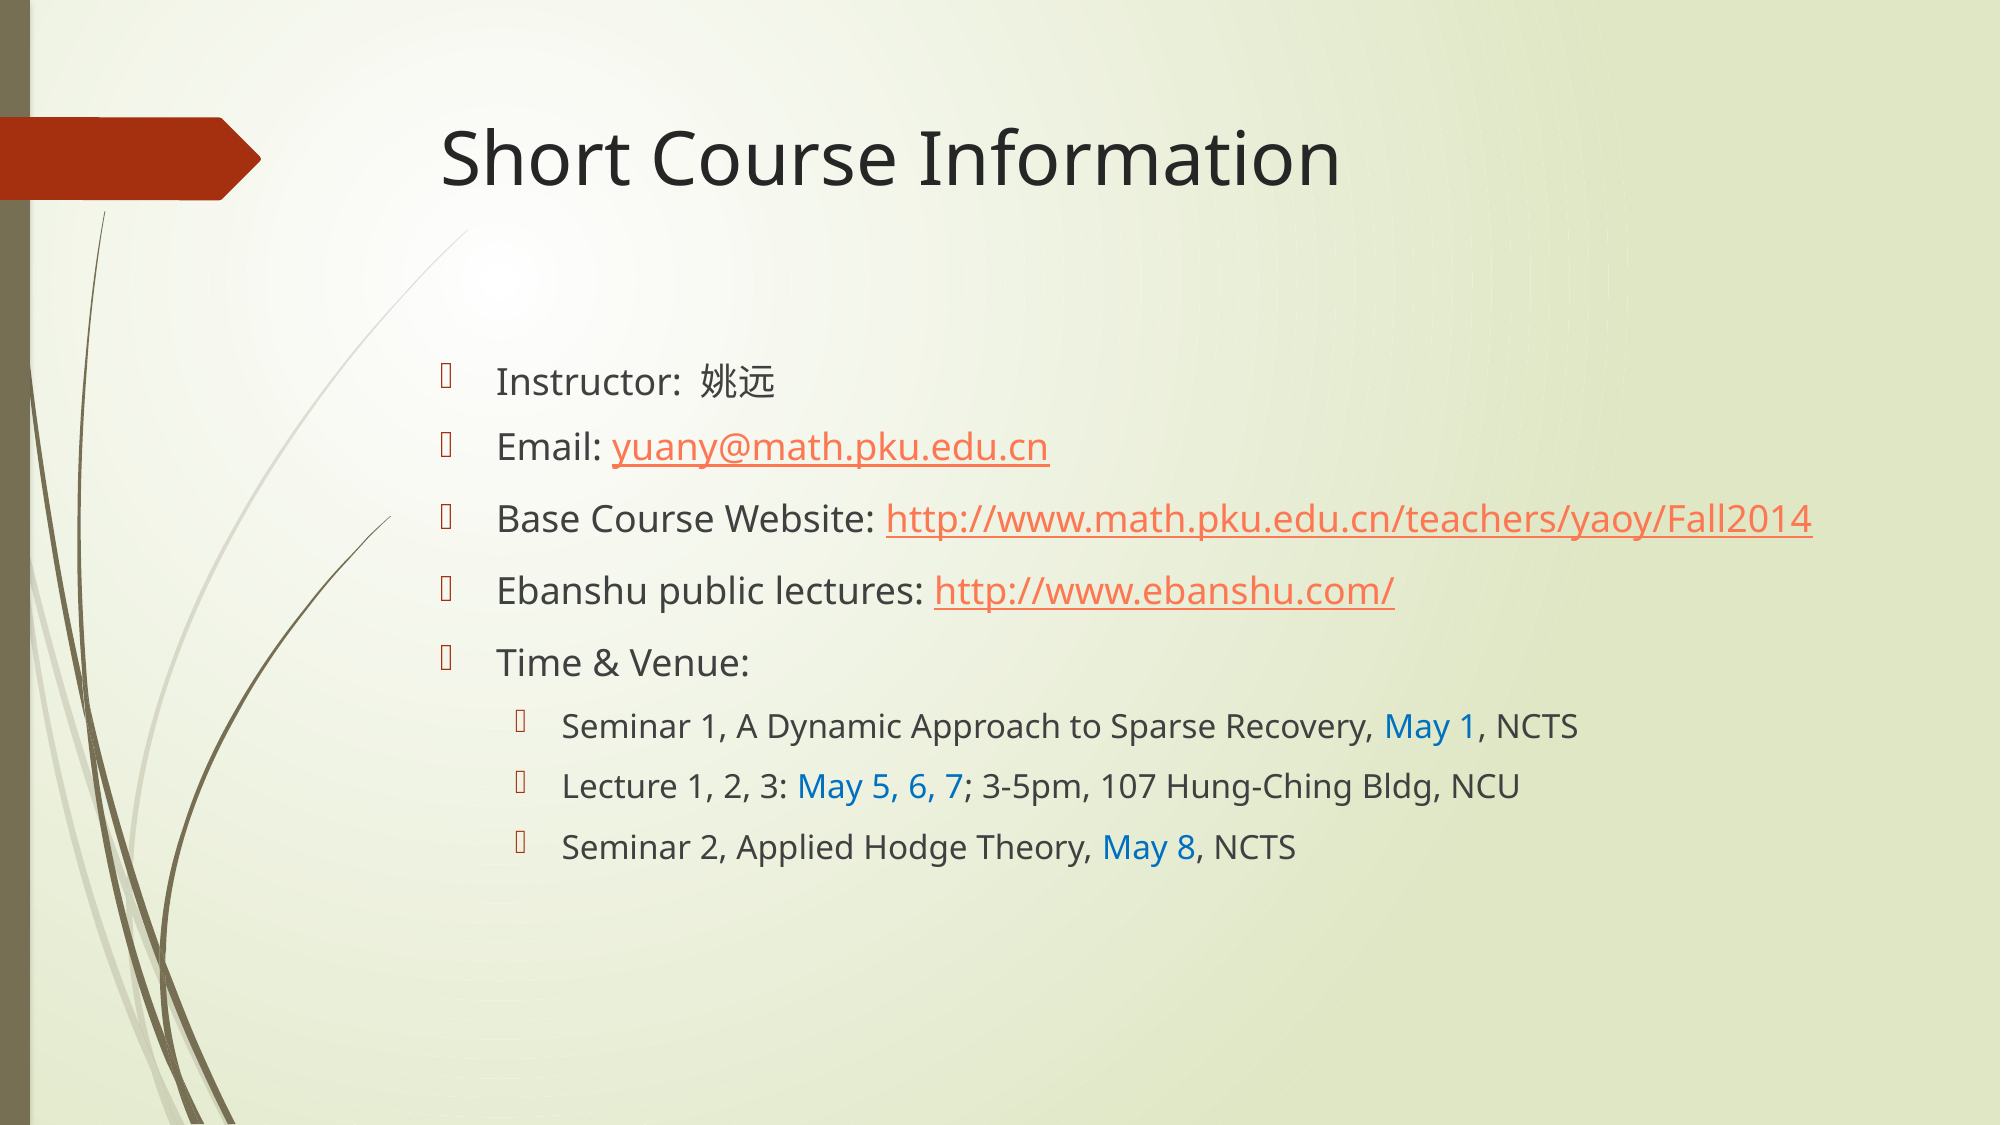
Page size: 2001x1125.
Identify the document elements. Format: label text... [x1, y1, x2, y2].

title Short Course Information [425, 102, 1888, 313]
list Instructor: 姚远 Email: yuany@math.pku.edu.cn Base Course Website: http://www.math.pku.edu.cn/teachers/yaoy/Fall2014 Ebanshu public lectures: http://www.ebanshu.com/ Time & Venue: Seminar 1, A Dynamic Approach to Sparse Recovery, May 1, NCTS Lecture 1, 2, 3: May 5, 6, 7; 3-5pm, 107 Hung-Ching Bldg, NCU Seminar 2, Applied Hodge Theory, May 8, NCTS [424, 350, 1888, 970]
